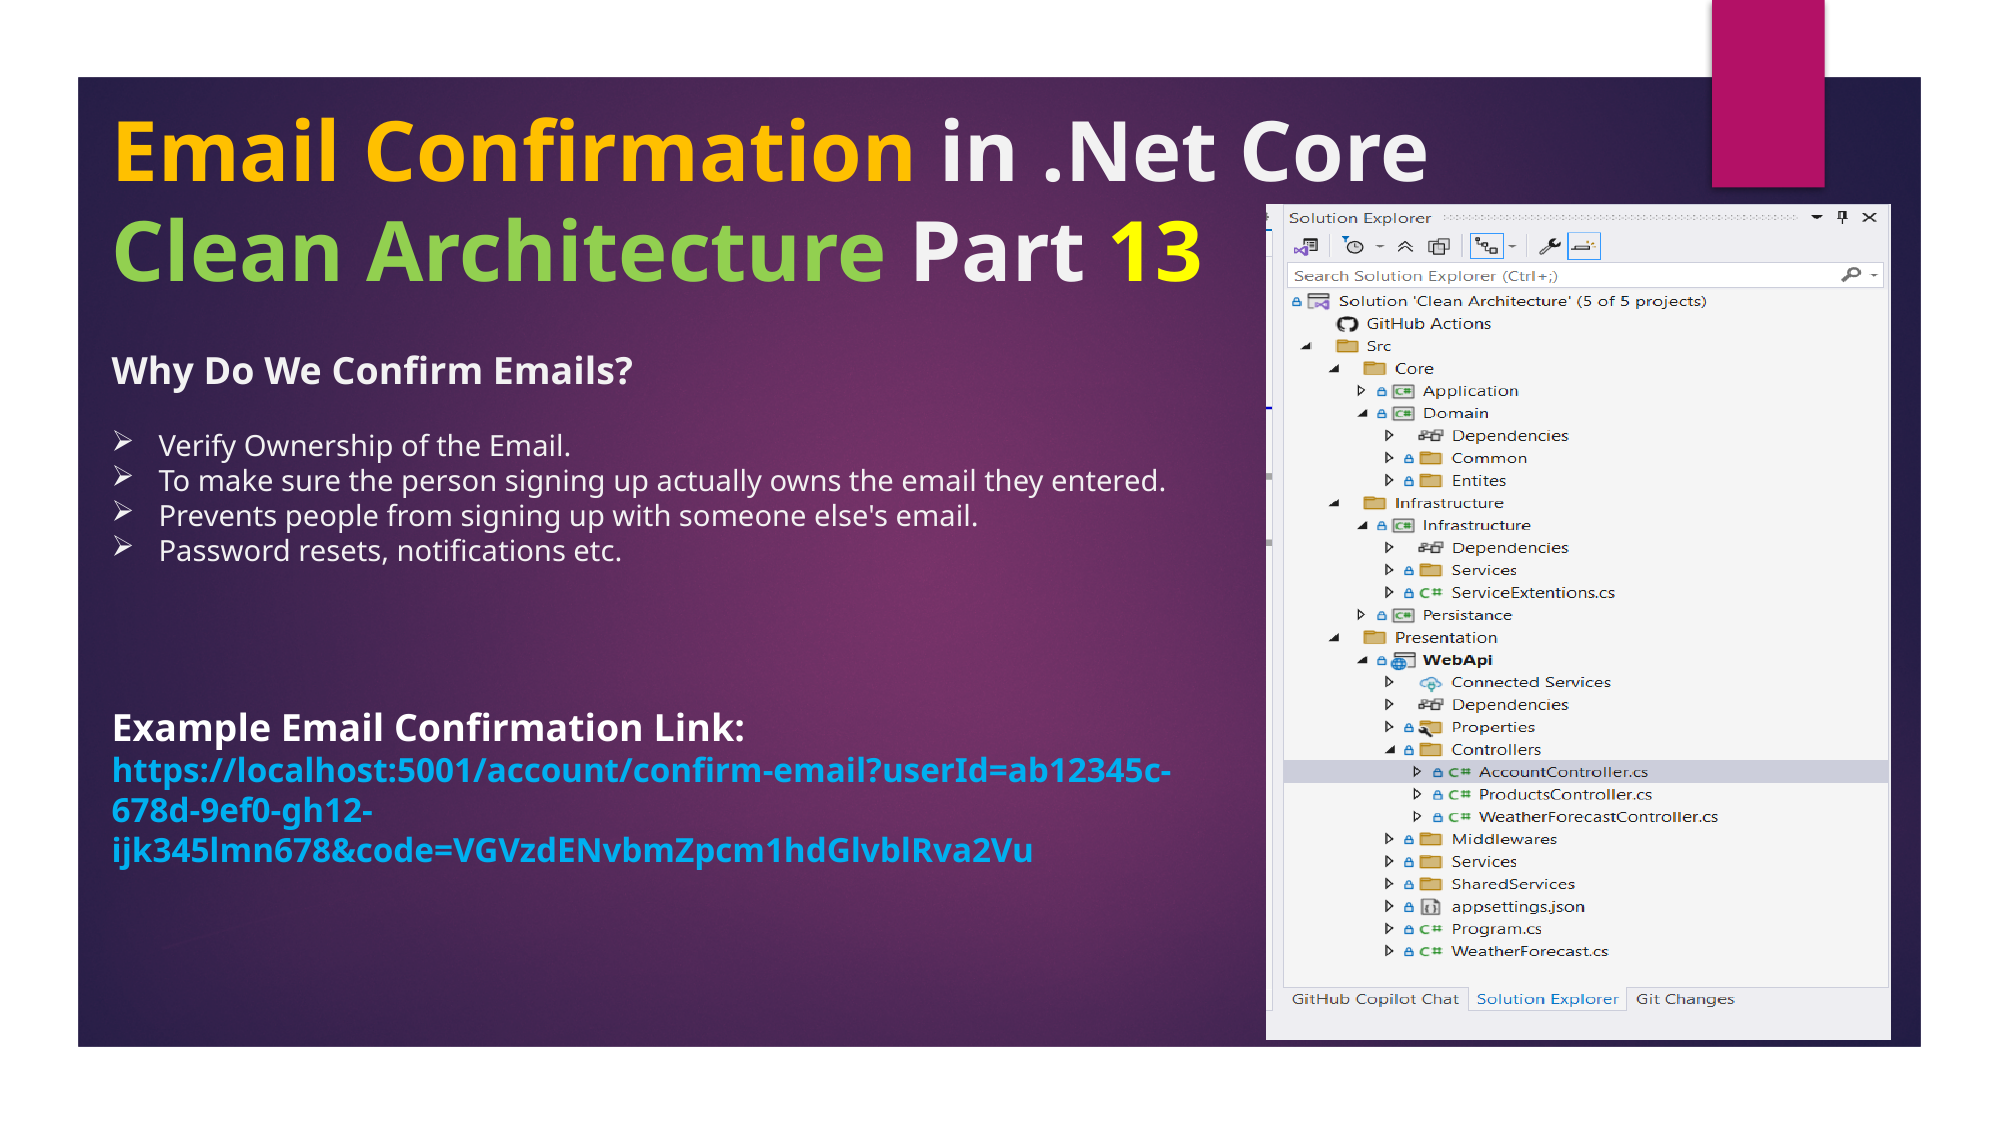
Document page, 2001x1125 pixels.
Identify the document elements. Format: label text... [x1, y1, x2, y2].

text_box Why Do We Confirm Emails? Verify Ownership of the Email. To make sure the person signing up actually owns the email they entered. Prevents people from signing up with someone else's email. Password resets, notifications etc. [96, 340, 1206, 575]
picture [1266, 204, 1891, 1040]
text_box Example Email Confirmation Link: https://localhost:5001/account/confirm-email?userId=ab12345c-678d-9ef0-gh12-ijk345lmn678&code=VGVzdENvbmZpcm1hdGlvblRva2Vu [96, 697, 1228, 877]
title Email Confirmation in .Net Core Clean Architecture Part 13 [96, 98, 1579, 306]
